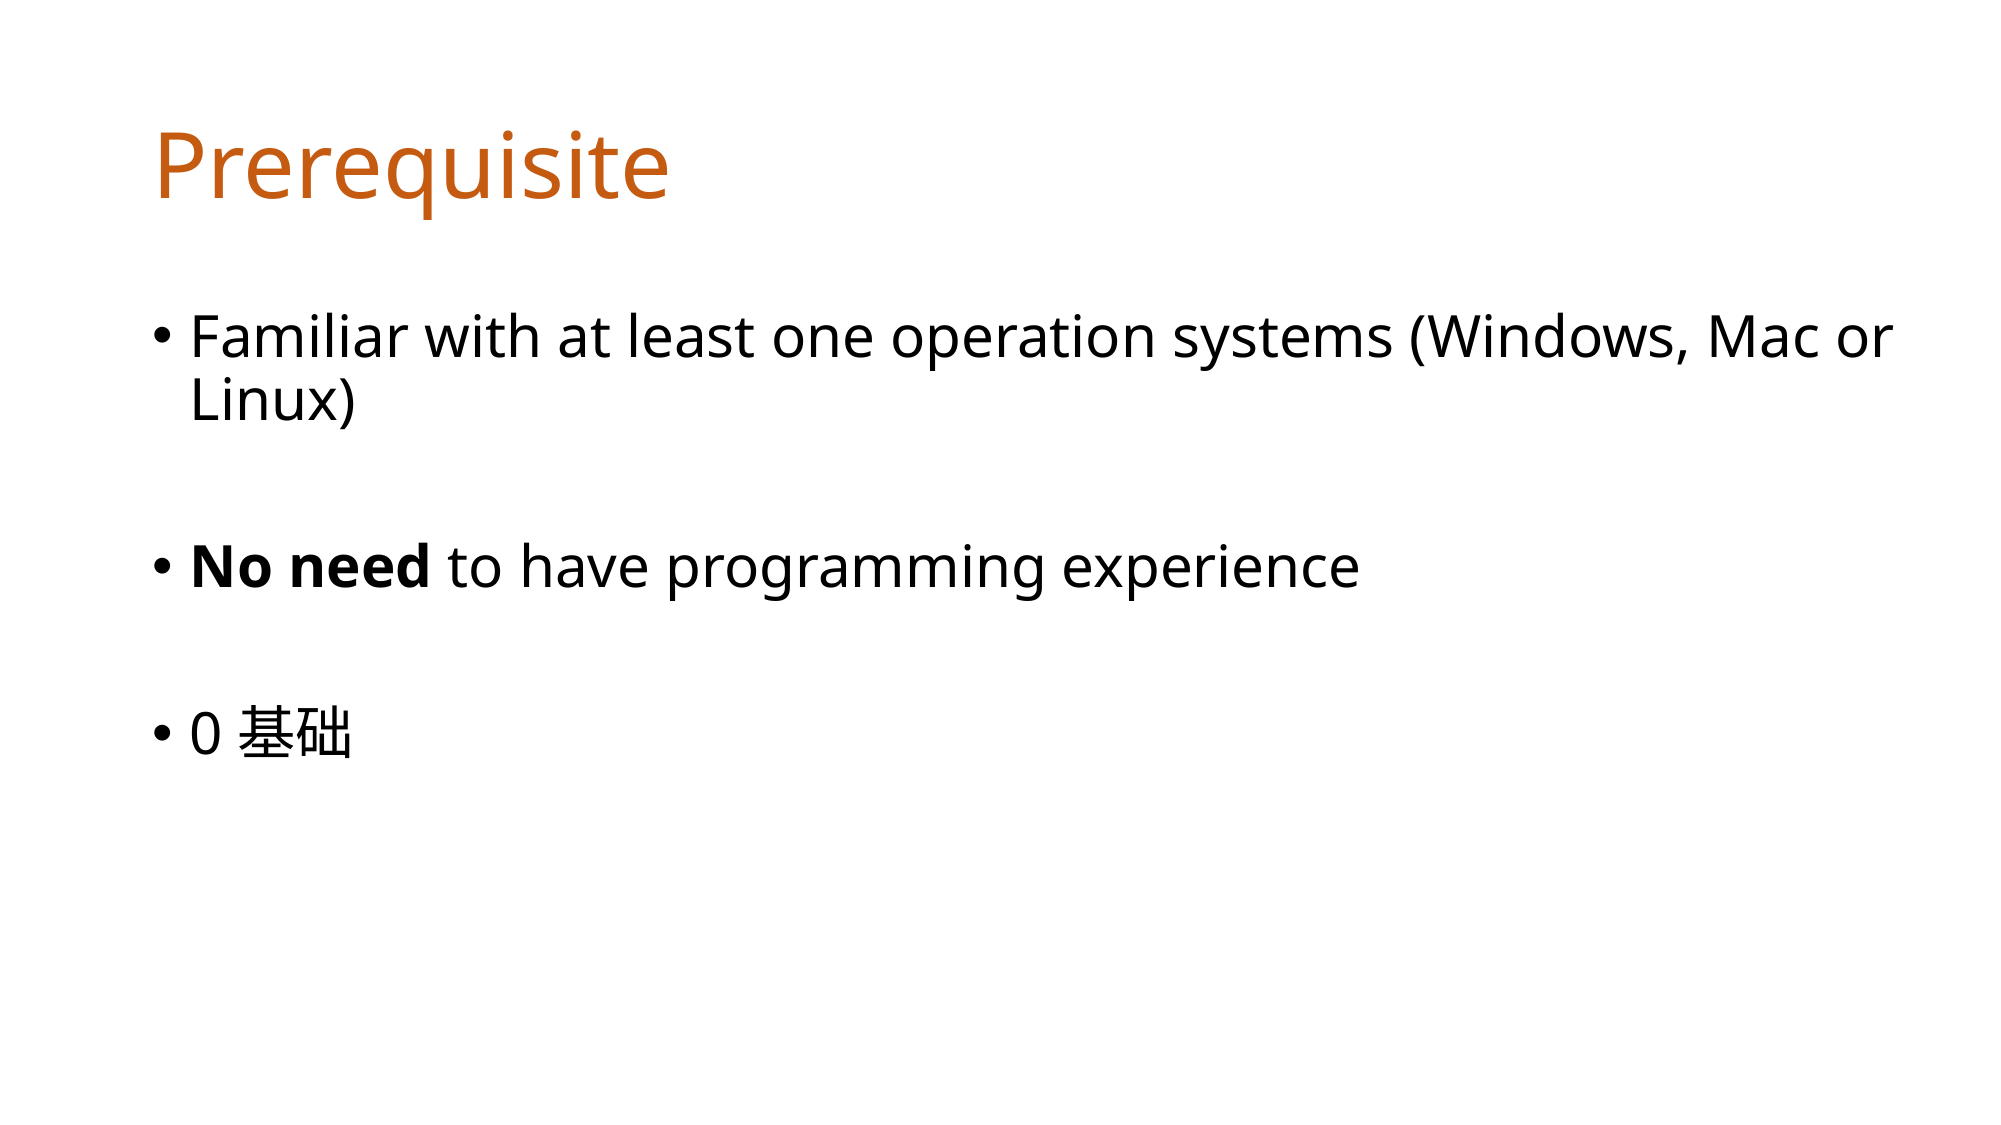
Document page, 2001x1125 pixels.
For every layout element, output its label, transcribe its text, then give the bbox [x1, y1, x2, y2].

title Prerequisite [137, 59, 1863, 278]
list Familiar with at least one operation systems (Windows, Mac or Linux) No need to have programming experience 0基础 [137, 299, 1956, 1014]
